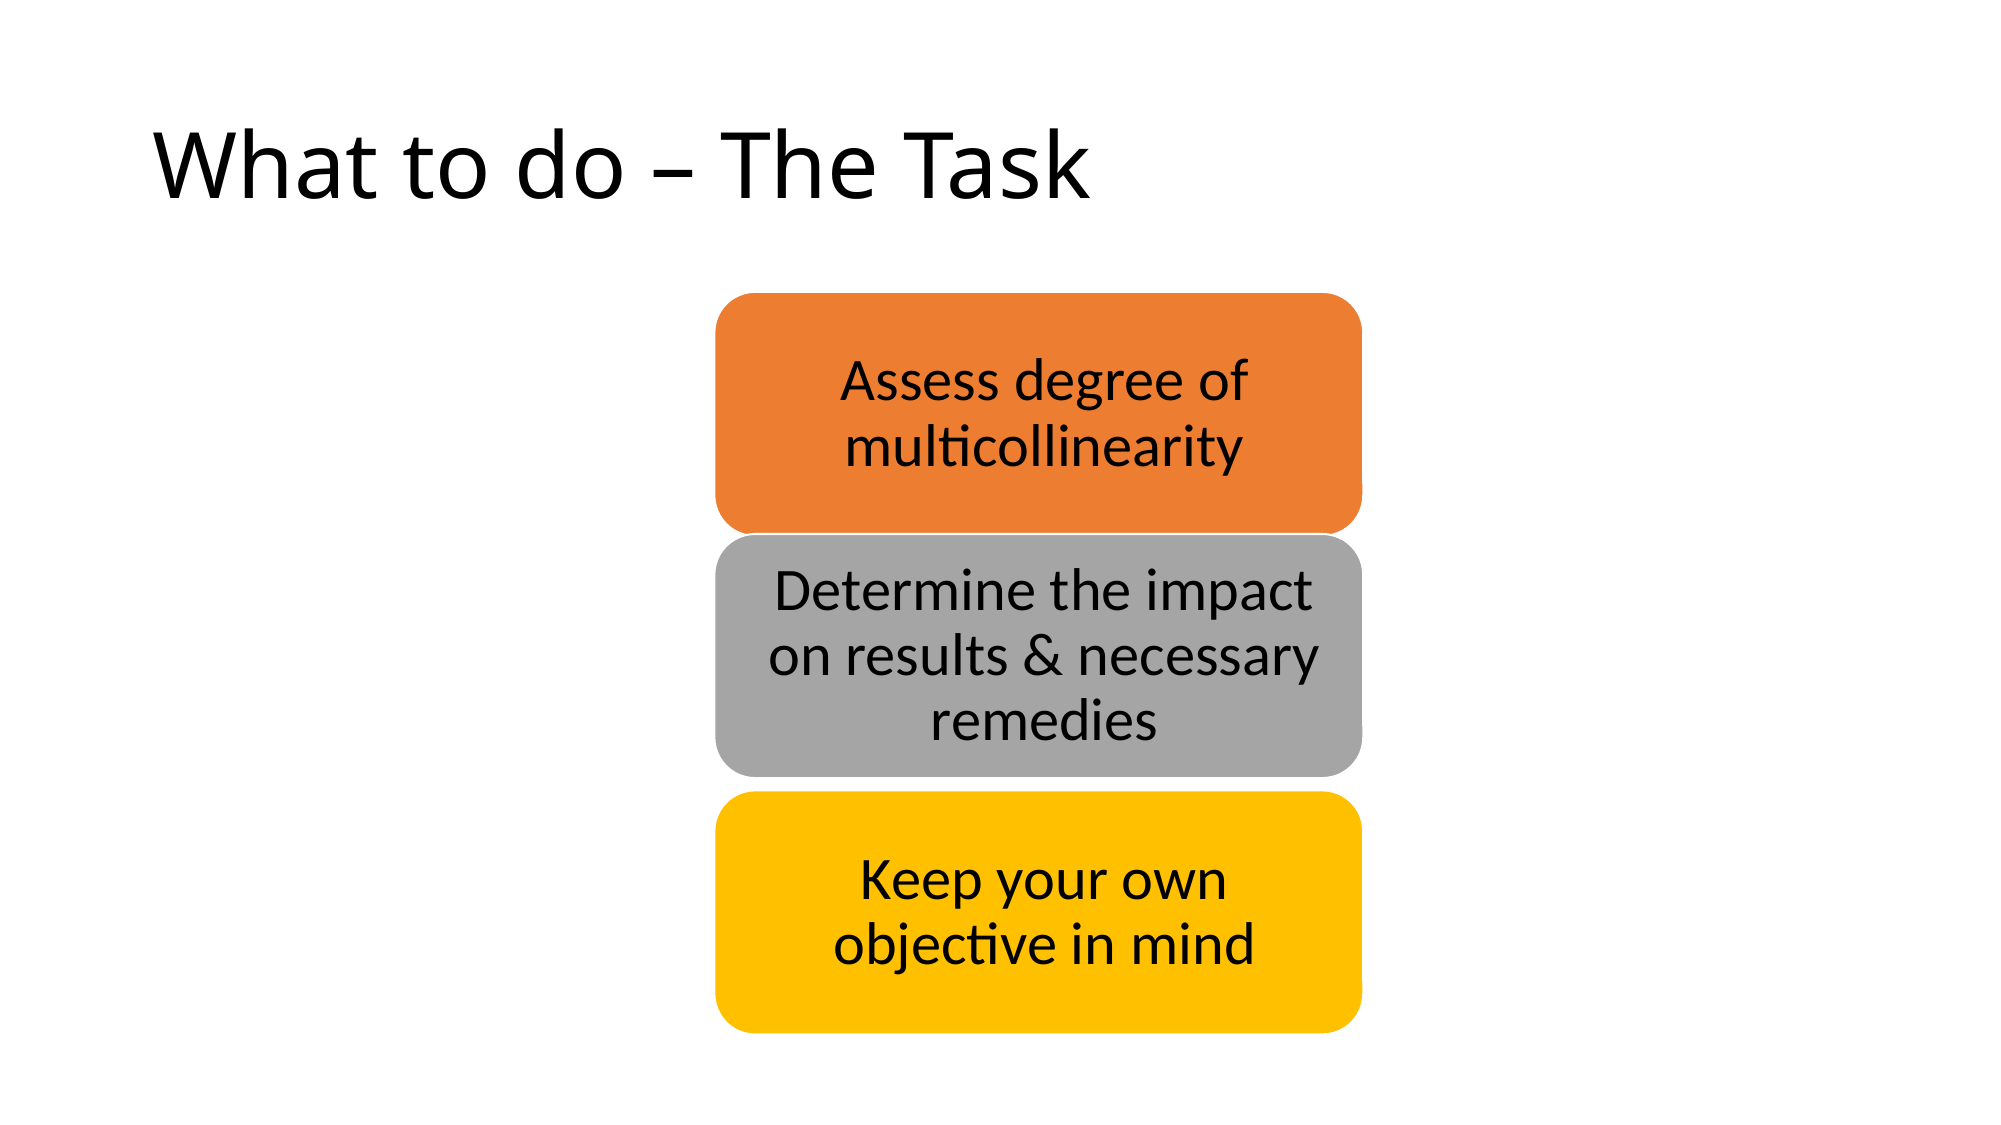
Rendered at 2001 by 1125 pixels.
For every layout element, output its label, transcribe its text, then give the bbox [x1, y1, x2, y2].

title What to do – The Task [137, 59, 1863, 277]
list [137, 277, 1941, 1035]
